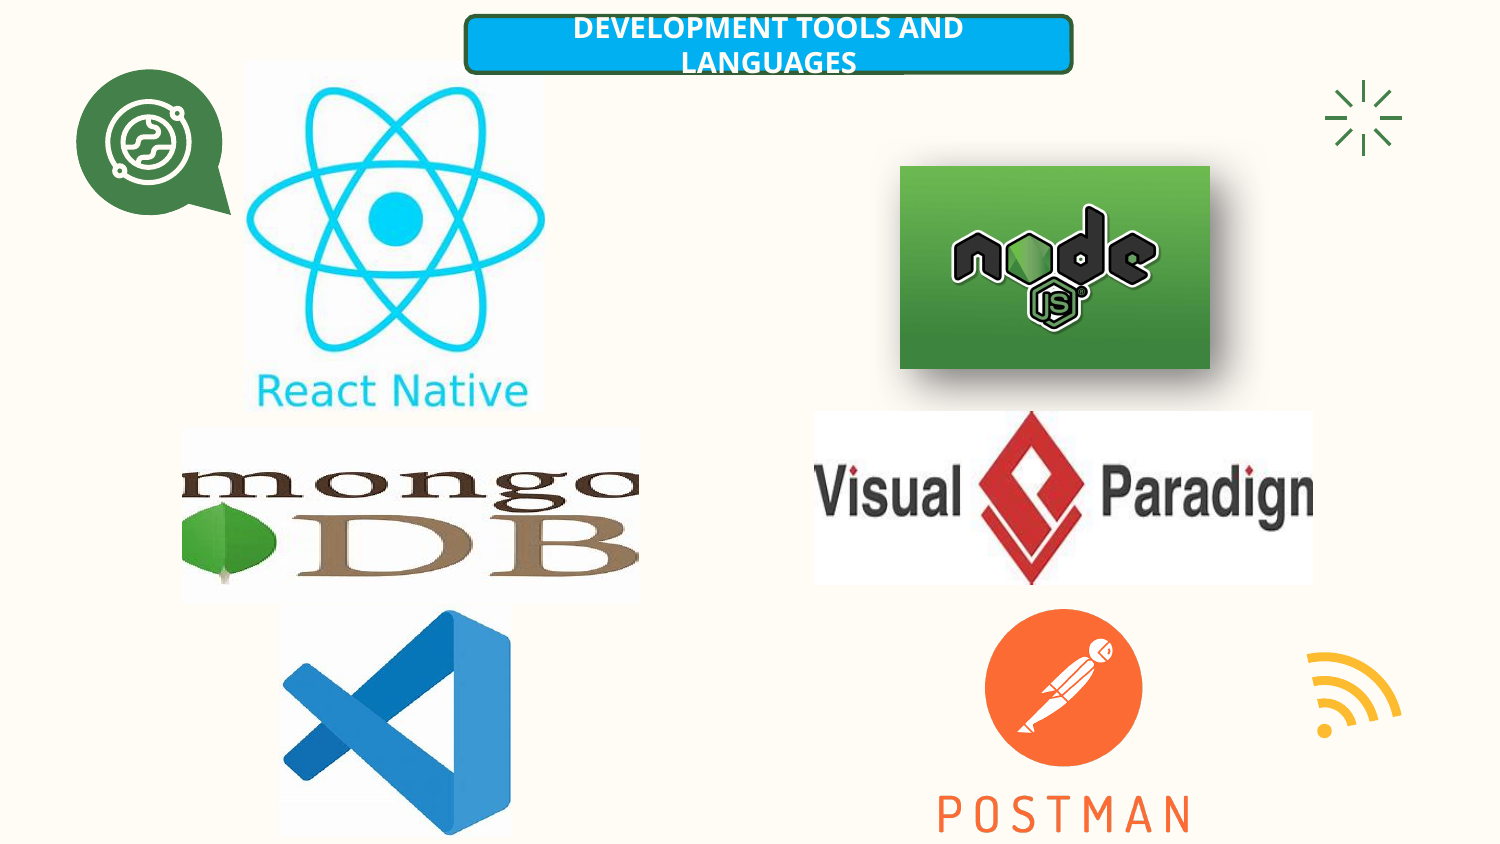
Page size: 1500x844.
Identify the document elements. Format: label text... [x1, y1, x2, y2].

picture [181, 427, 639, 604]
picture [279, 605, 511, 837]
picture [900, 165, 1210, 369]
text_box DEVELOPMENT TOOLS AND LANGUAGES [463, 13, 1074, 75]
picture [244, 60, 546, 413]
picture [939, 609, 1188, 833]
picture [813, 411, 1313, 585]
